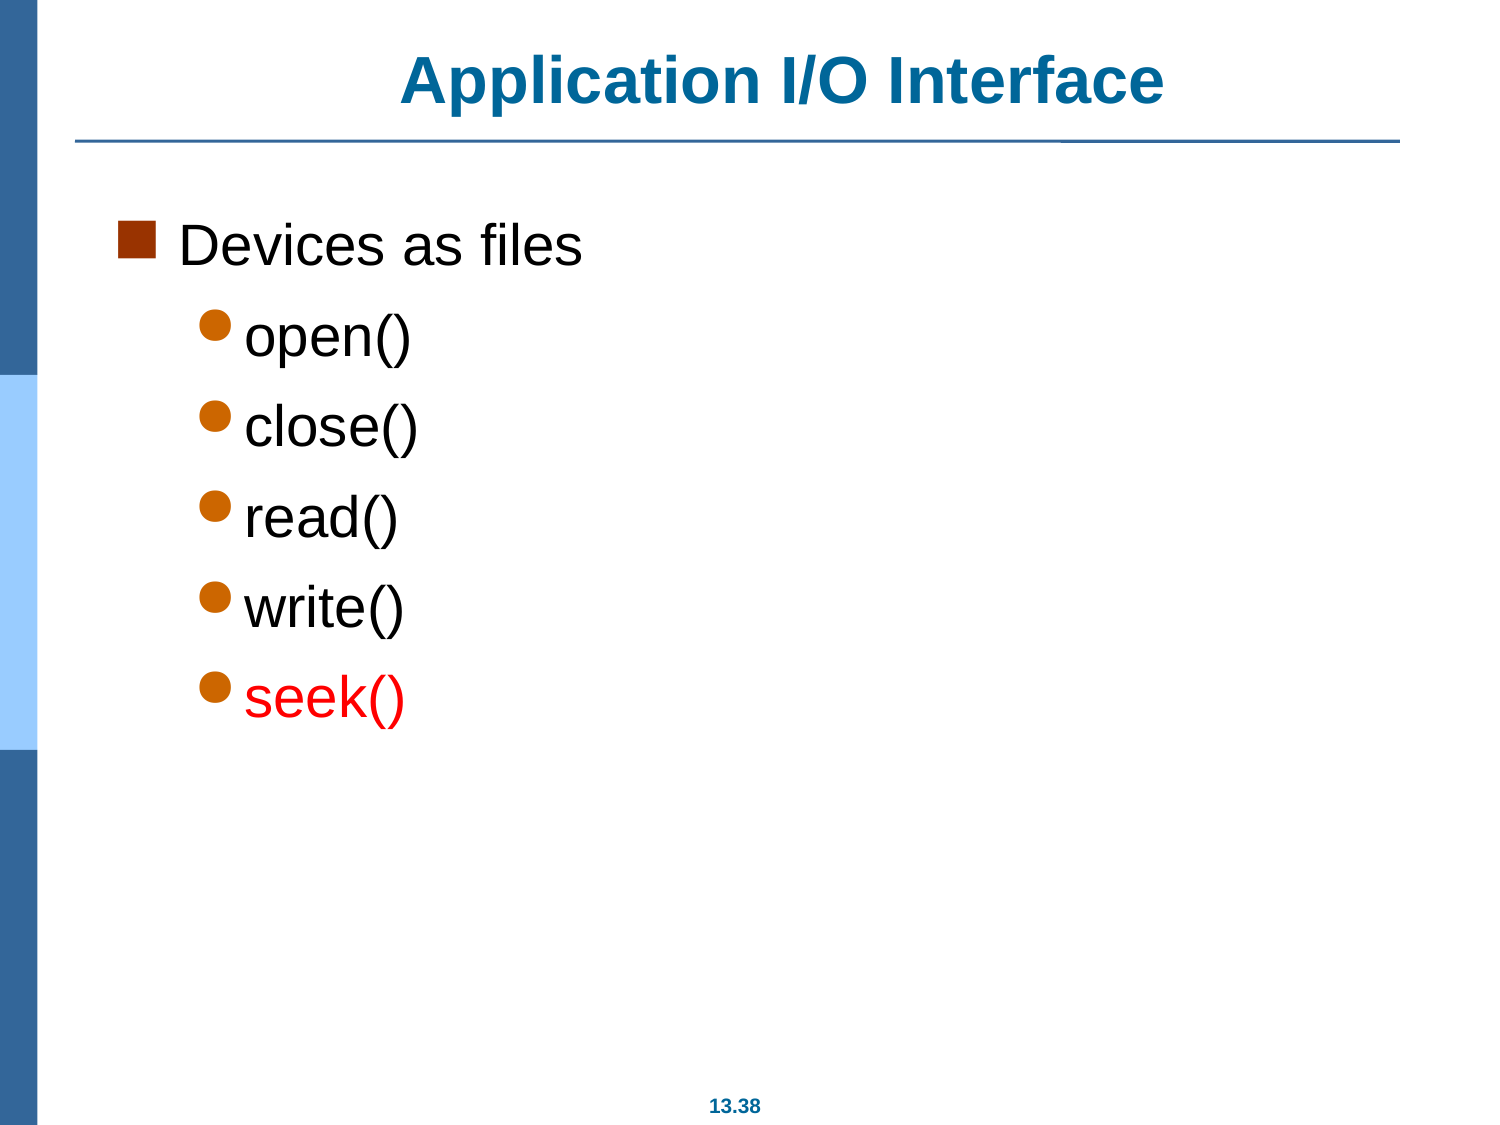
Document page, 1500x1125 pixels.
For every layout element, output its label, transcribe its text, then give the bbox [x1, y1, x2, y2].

text_box Devices as files open() close() read() write() seek() [107, 200, 1458, 944]
title Application I/O Interface [140, 29, 1425, 125]
